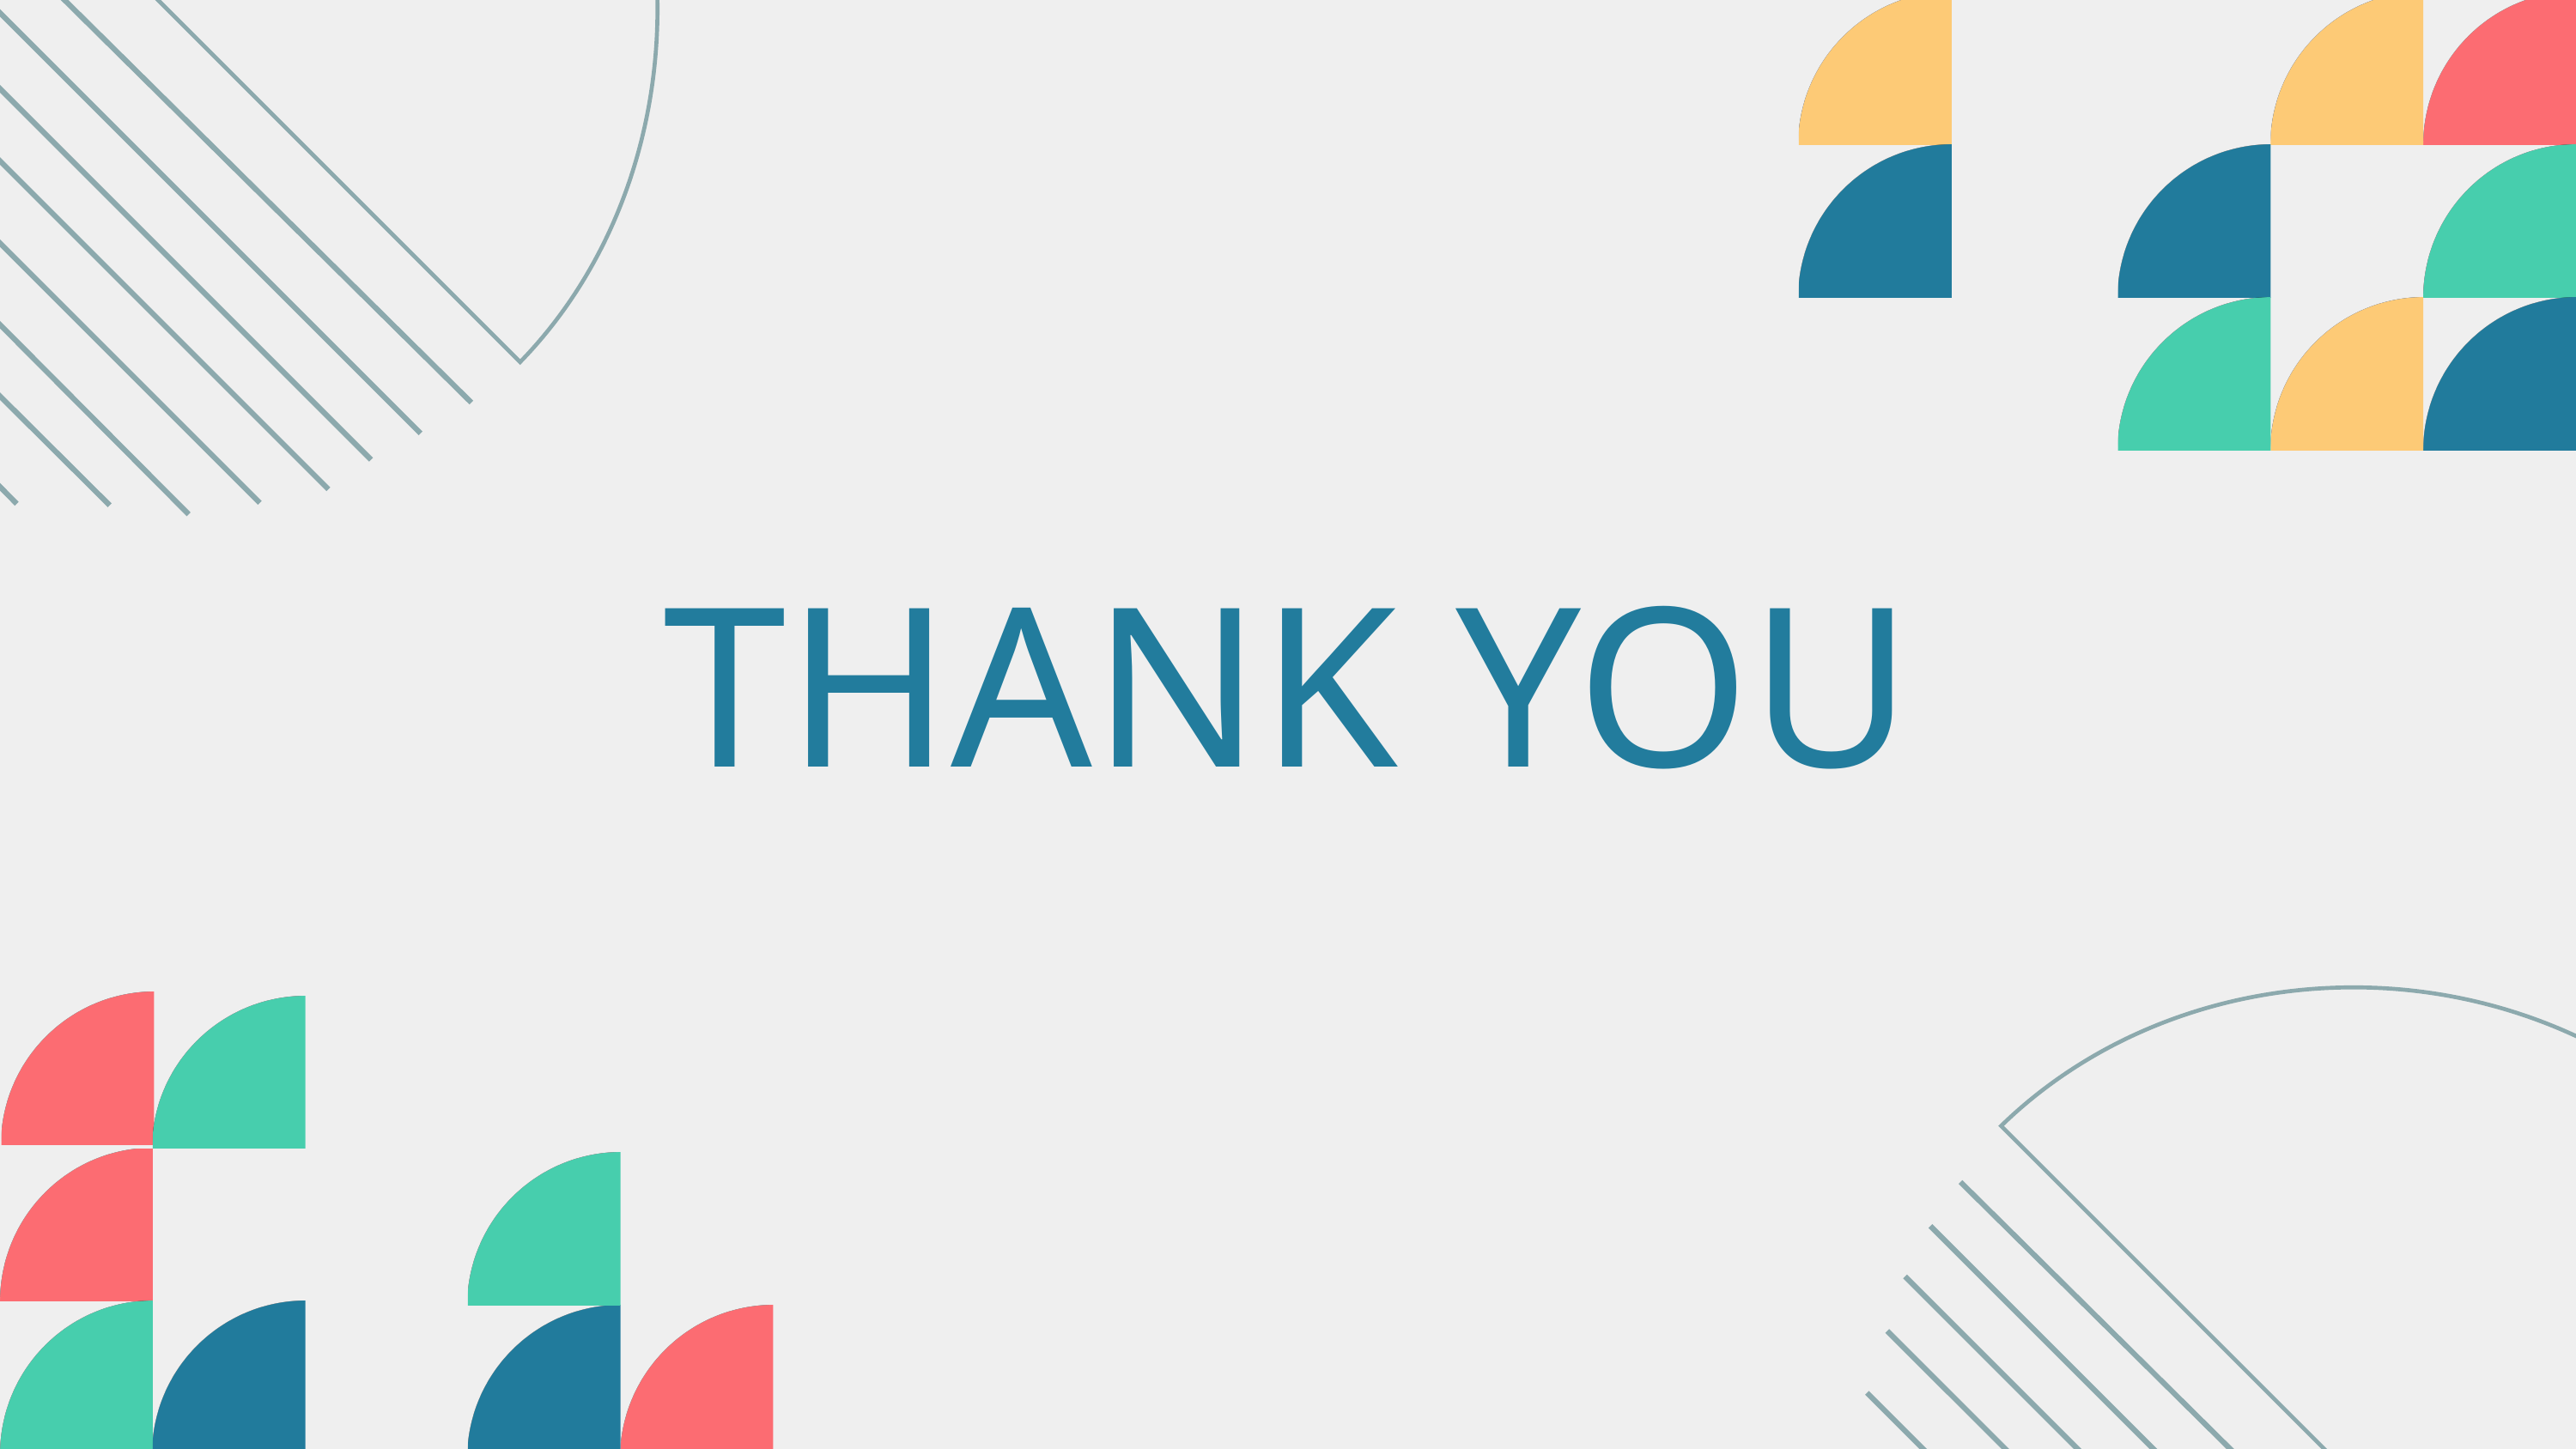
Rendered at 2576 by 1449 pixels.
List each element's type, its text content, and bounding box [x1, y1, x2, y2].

text_box [1798, 0, 1952, 144]
text_box [152, 996, 306, 1149]
text_box [2424, 297, 2576, 451]
text_box [620, 1305, 774, 1449]
text_box [1798, 144, 1952, 298]
text_box [1, 991, 155, 1145]
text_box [1848, 770, 2576, 1449]
text_box [0, 1300, 152, 1449]
text_box [2423, 144, 2576, 297]
text_box [467, 1152, 621, 1306]
text_box [2271, 297, 2424, 451]
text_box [0, 0, 876, 517]
text_box [2424, 0, 2576, 144]
text_box [0, 1149, 153, 1300]
text_box [152, 1300, 306, 1449]
text_box [2270, 0, 2424, 145]
text_box [2117, 144, 2271, 297]
text_box [467, 1306, 620, 1449]
text_box [2117, 297, 2271, 451]
text_box THANK YOU [539, 590, 2036, 812]
